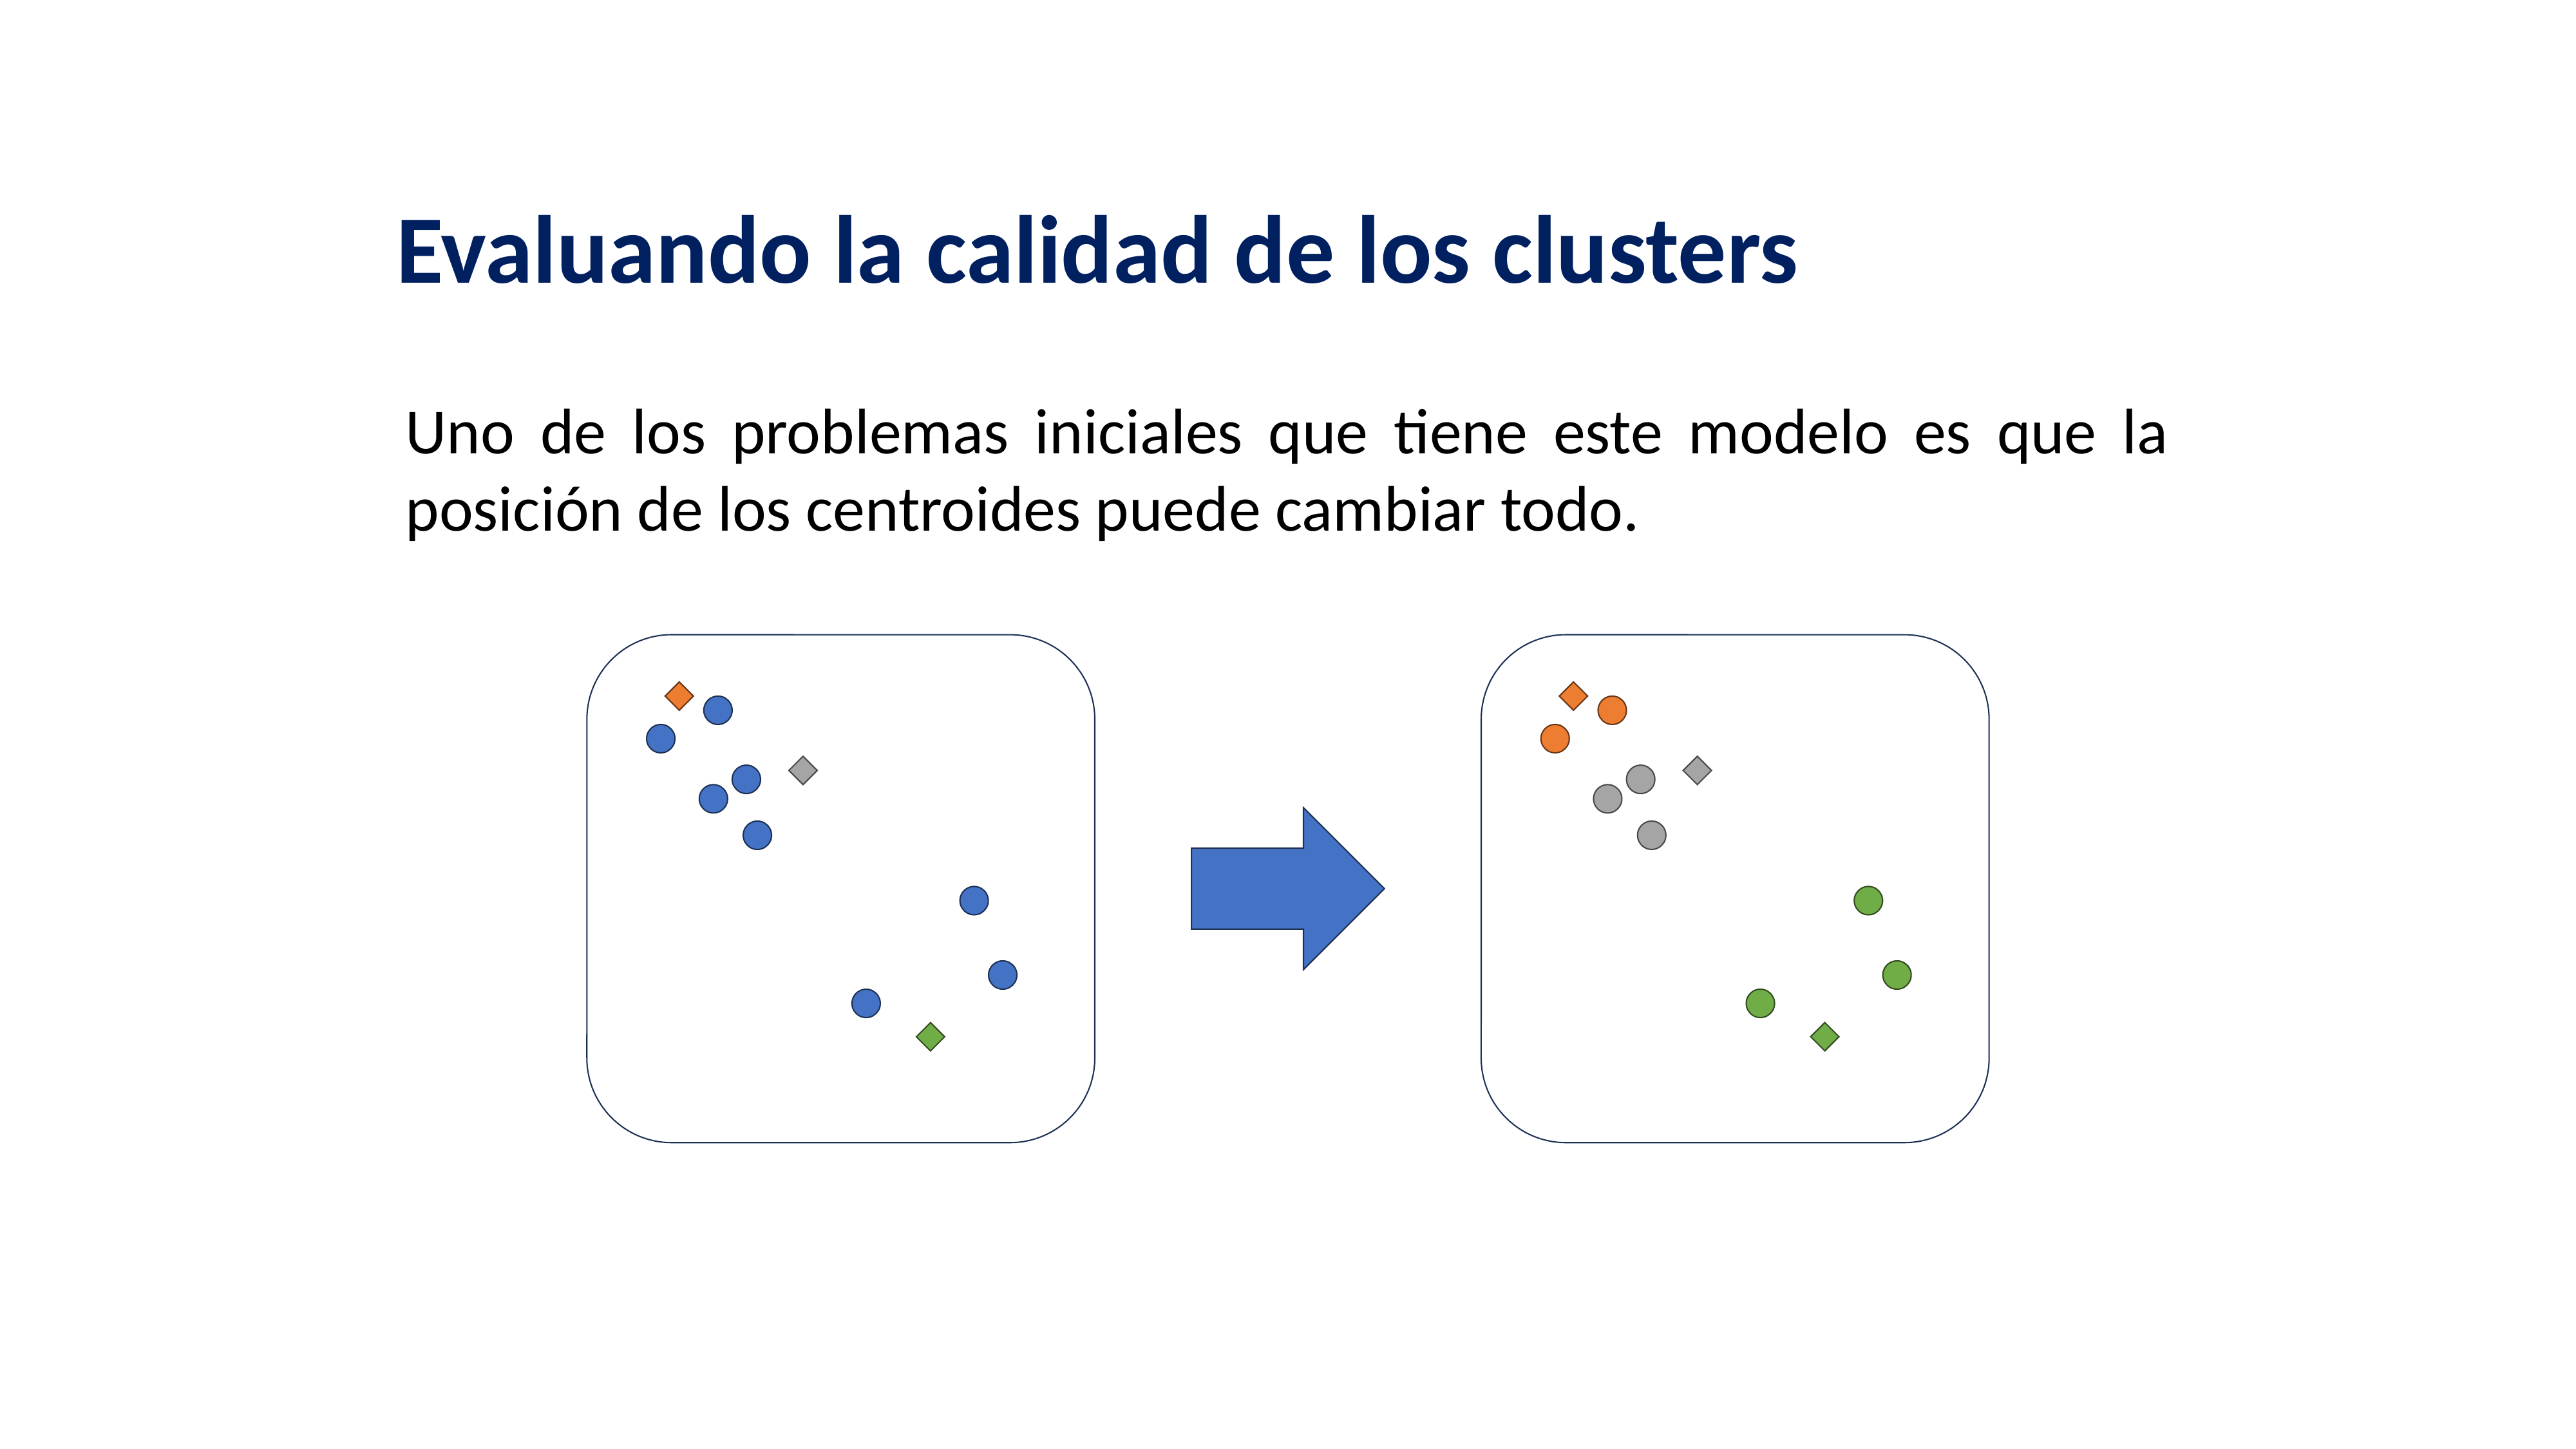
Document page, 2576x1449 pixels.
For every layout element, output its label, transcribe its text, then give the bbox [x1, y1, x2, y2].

text_box [1191, 806, 1386, 972]
text_box [1810, 1021, 1841, 1052]
text_box [1558, 681, 1589, 712]
text_box [646, 723, 676, 754]
text_box [664, 681, 695, 712]
text_box [1540, 723, 1570, 754]
text_box [1597, 695, 1627, 725]
text_box [1625, 764, 1656, 795]
text_box [1480, 634, 1990, 1144]
text_box [1682, 755, 1713, 786]
text_box [851, 988, 881, 1019]
text_box [959, 886, 989, 916]
text_box [743, 820, 773, 851]
text_box [1636, 820, 1667, 851]
text_box [698, 784, 728, 814]
text_box [915, 1021, 946, 1052]
text_box [1593, 784, 1623, 814]
text_box [703, 695, 733, 725]
text_box Uno de los problemas iniciales que tiene este modelo es que la posición de los centroides puede cambiar todo. [396, 384, 2180, 549]
text_box [1745, 988, 1776, 1019]
text_box [987, 960, 1018, 990]
list Evaluando la calidad de los clusters [386, 194, 2171, 348]
text_box [788, 755, 819, 786]
text_box [586, 634, 1096, 1144]
text_box [731, 764, 762, 795]
text_box [1882, 960, 1912, 990]
text_box [1853, 886, 1884, 916]
